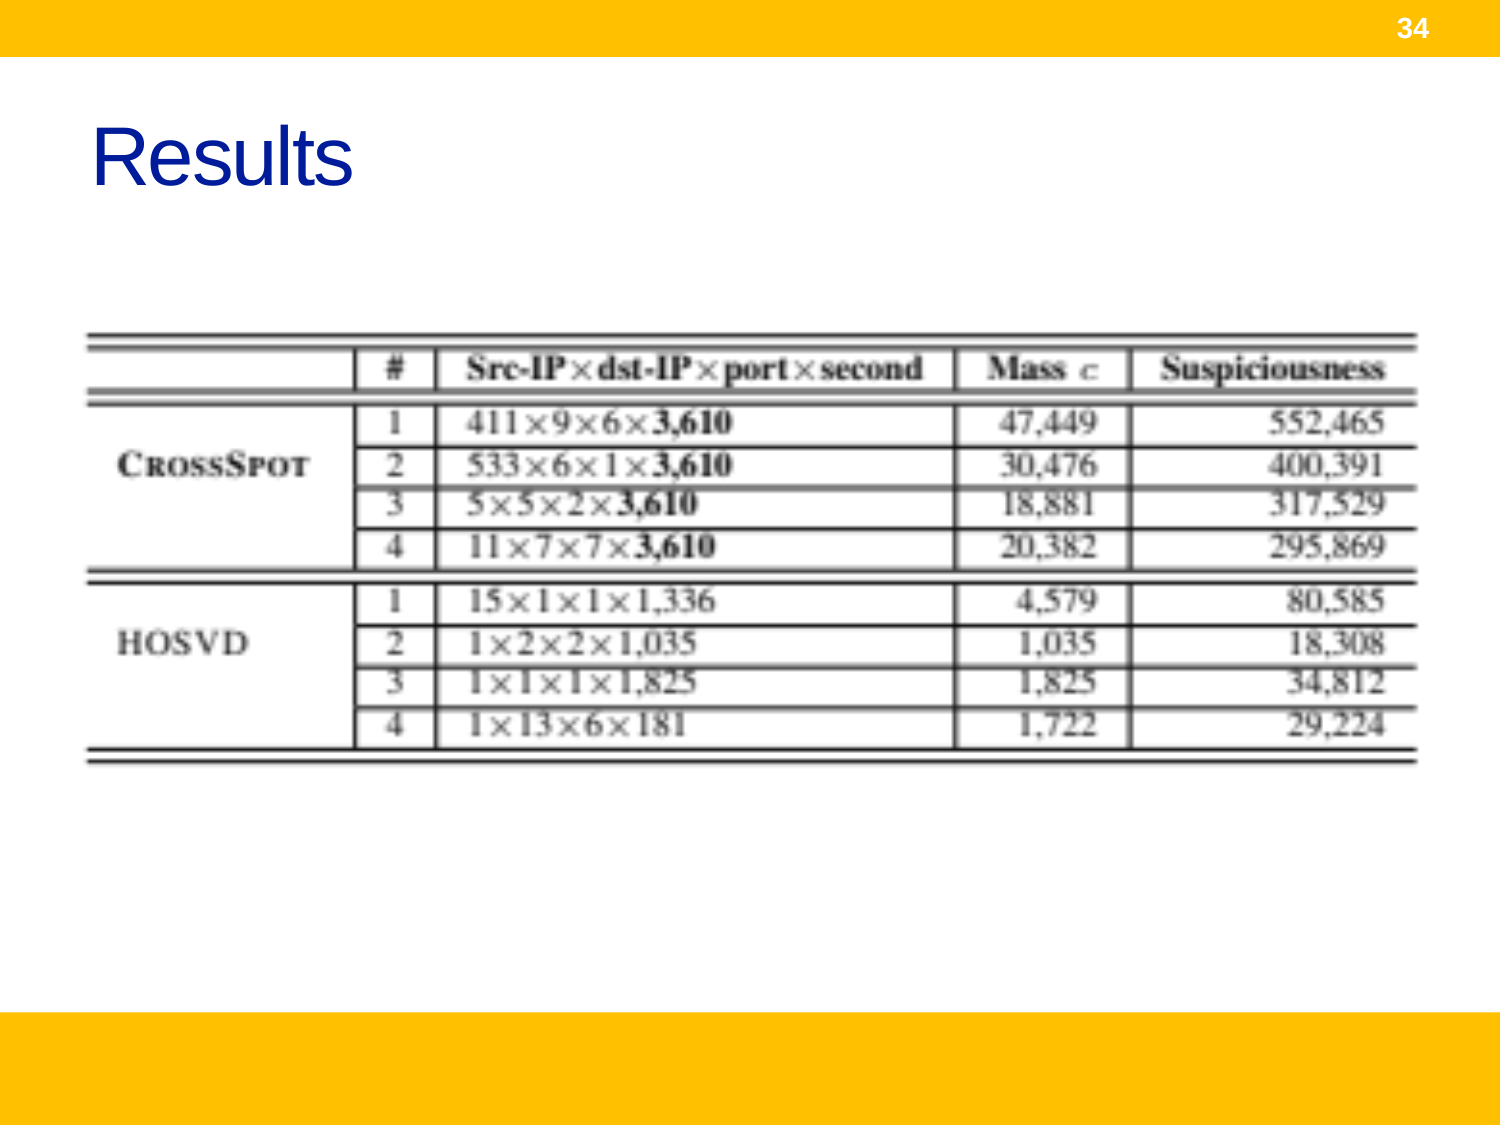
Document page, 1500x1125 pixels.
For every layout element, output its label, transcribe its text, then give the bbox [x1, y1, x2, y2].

picture [65, 323, 1439, 776]
title Results [75, 71, 1425, 234]
slide_number 34 [1381, 0, 1500, 55]
